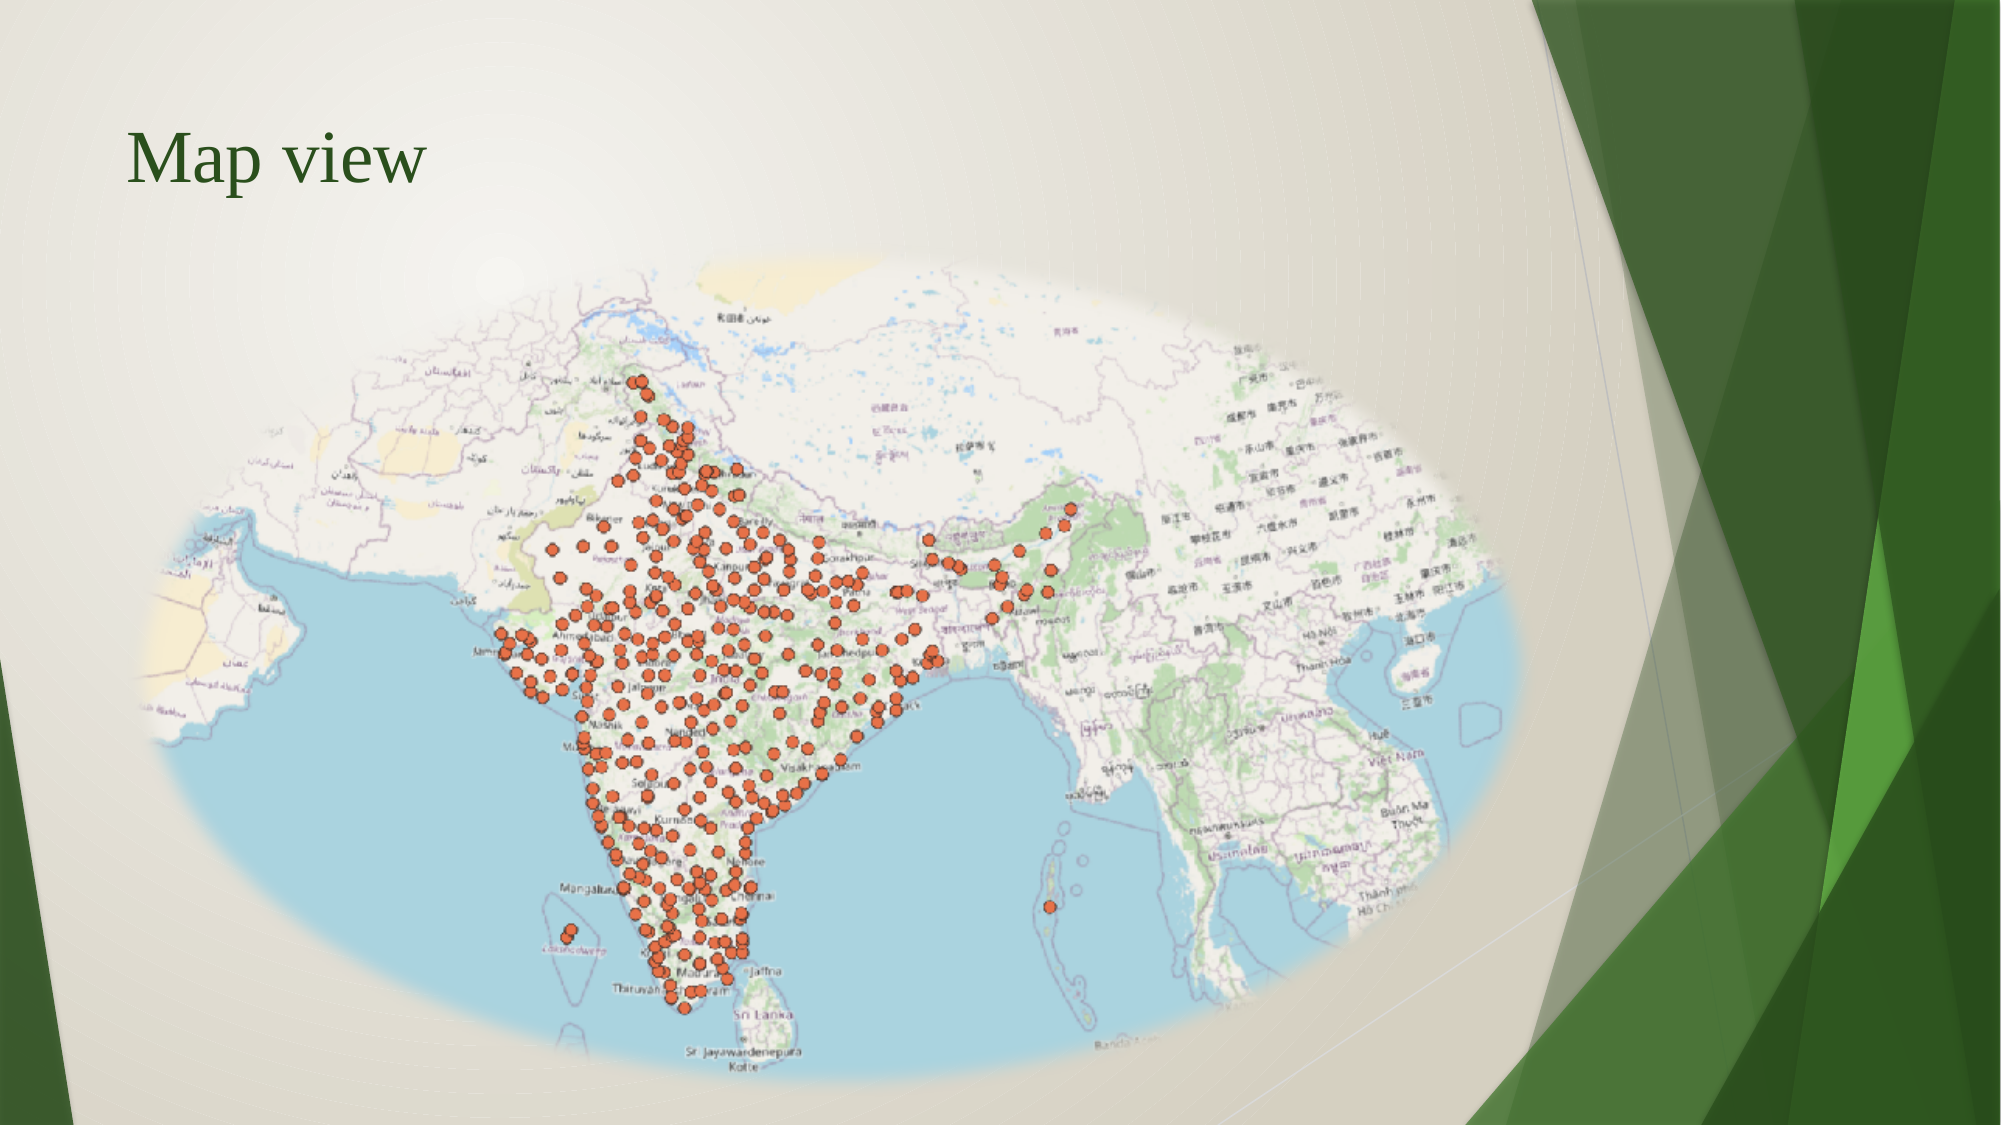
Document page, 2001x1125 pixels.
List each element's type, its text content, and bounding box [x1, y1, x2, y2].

title Map view [111, 99, 1522, 220]
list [126, 242, 1538, 1098]
